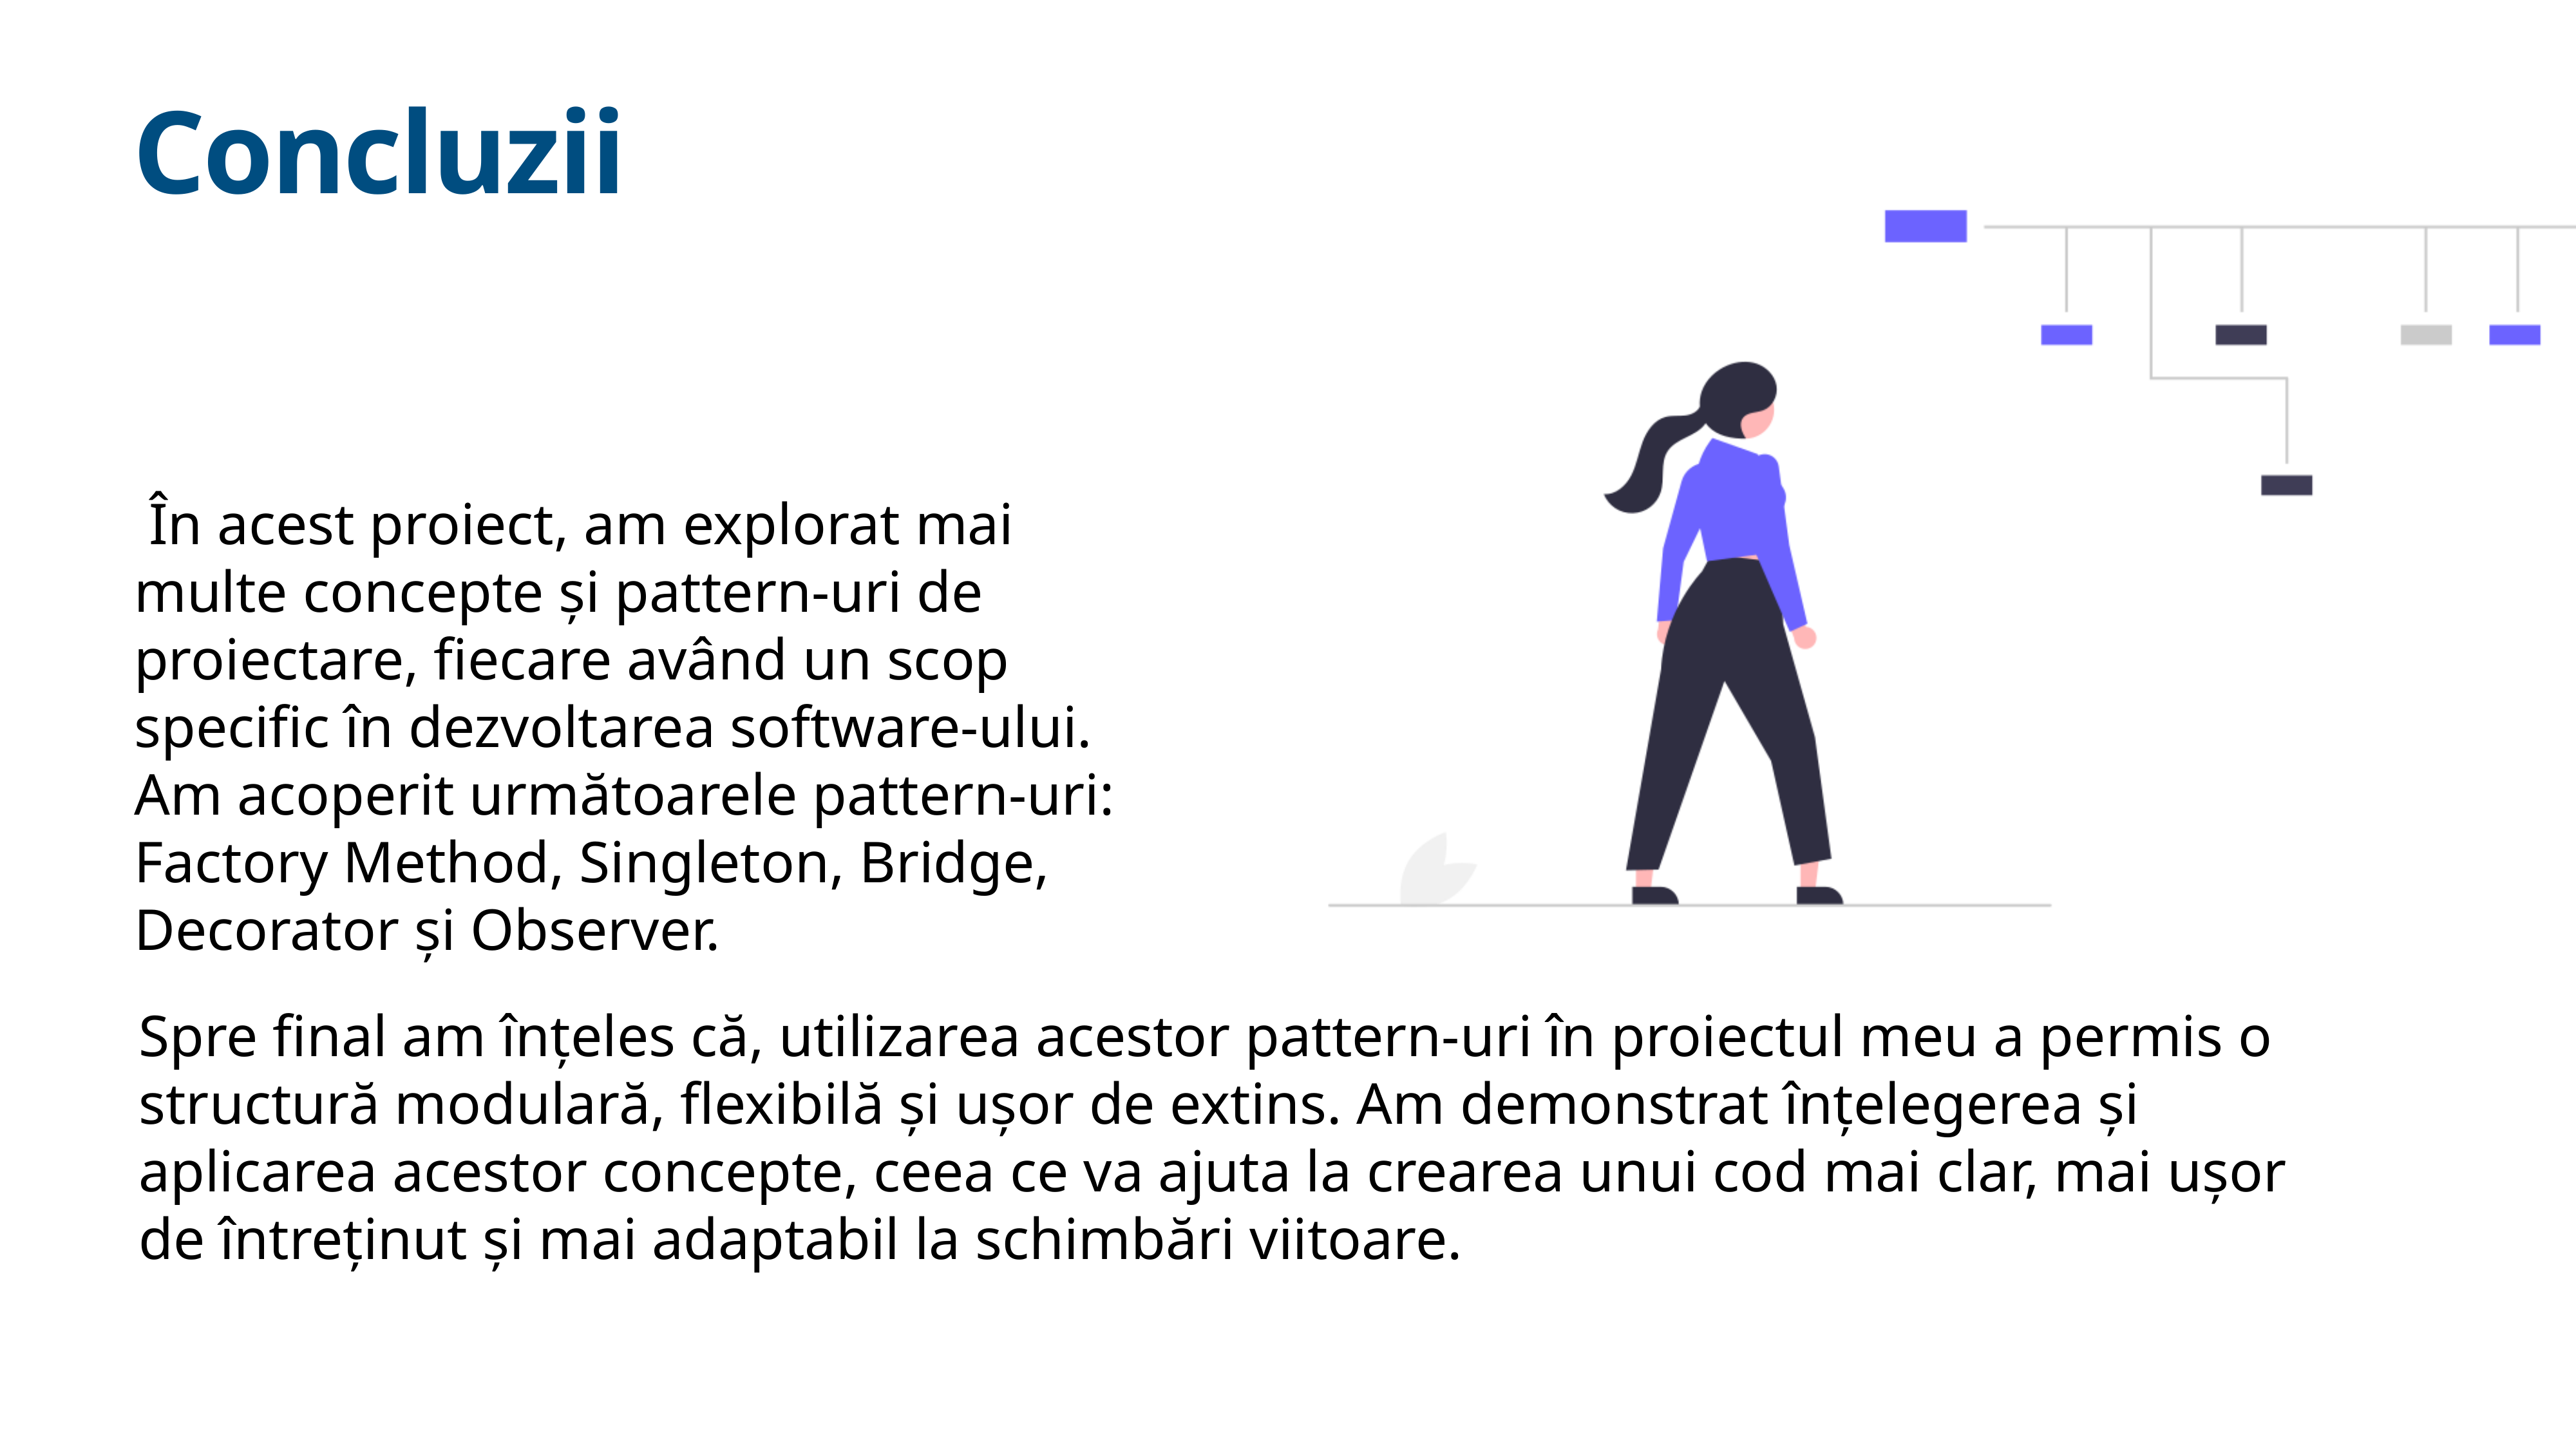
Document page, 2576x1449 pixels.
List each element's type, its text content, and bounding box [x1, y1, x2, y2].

title Concluzii [127, 100, 2449, 253]
picture [1168, 103, 2576, 1015]
text_box Spre final am înțeles că, utilizarea acestor pattern-uri în proiectul meu a permis o structură modulară, flexibilă și ușor de extins. Am demonstrat înțelegerea și aplicarea acestor concepte, ceea ce va ajuta la crearea unui cod mai clar, mai ușor de întreținut și mai adaptabil la schimbări viitoare. [133, 994, 2348, 1343]
text_box În acest proiect, am explorat mai multe concepte și pattern-uri de proiectare, fiecare având un scop specific în dezvoltarea software-ului. Am acoperit următoarele pattern-uri: Factory Method, Singleton, Bridge, Decorator și Observer. [128, 482, 1168, 967]
